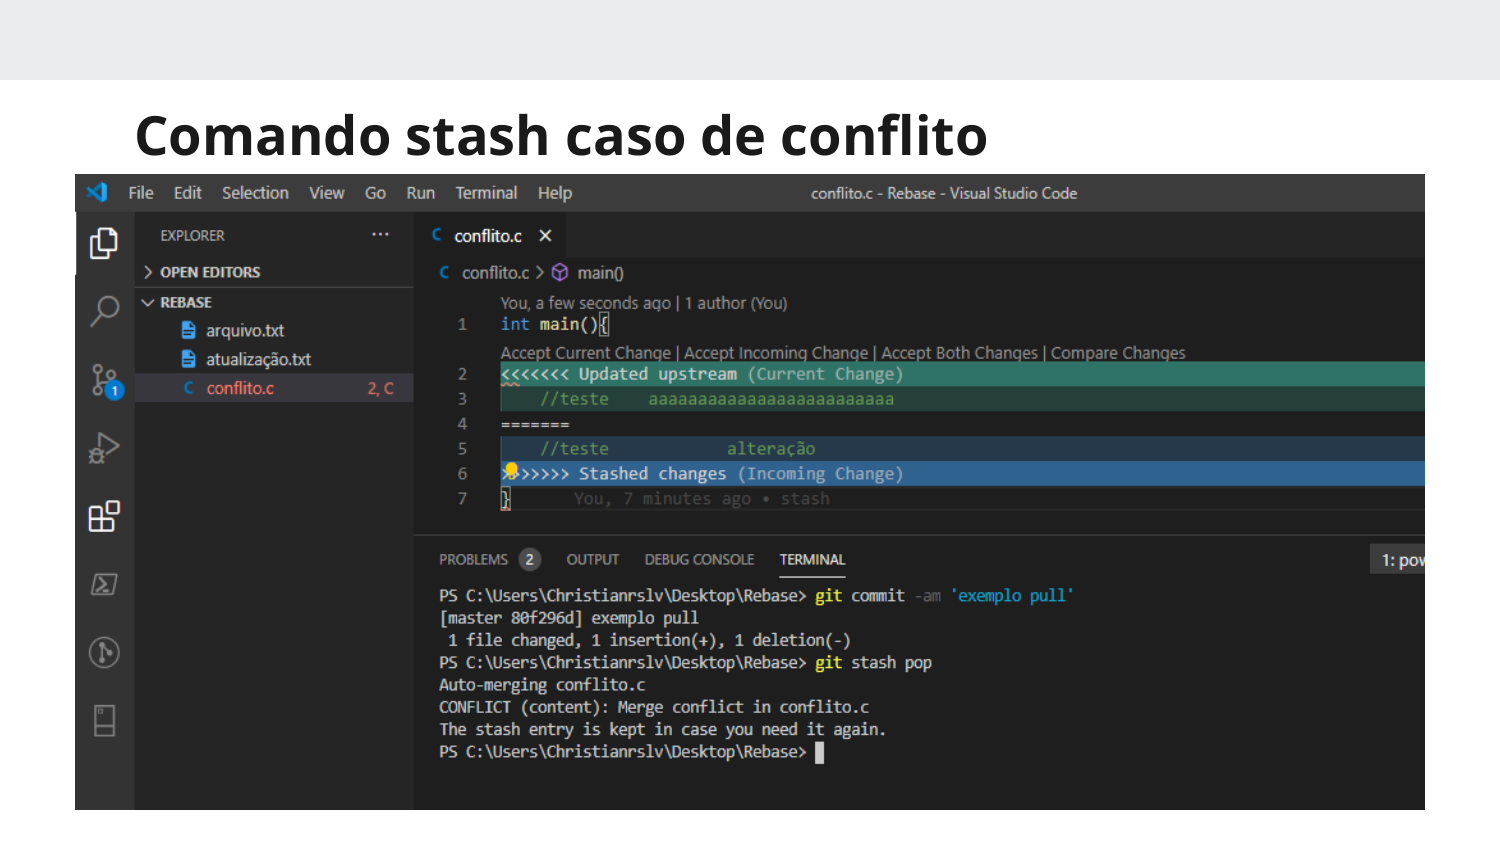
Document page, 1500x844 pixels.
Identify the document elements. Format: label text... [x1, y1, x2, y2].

picture [75, 173, 1425, 810]
title Comando stash caso de conflito [119, 86, 1381, 172]
